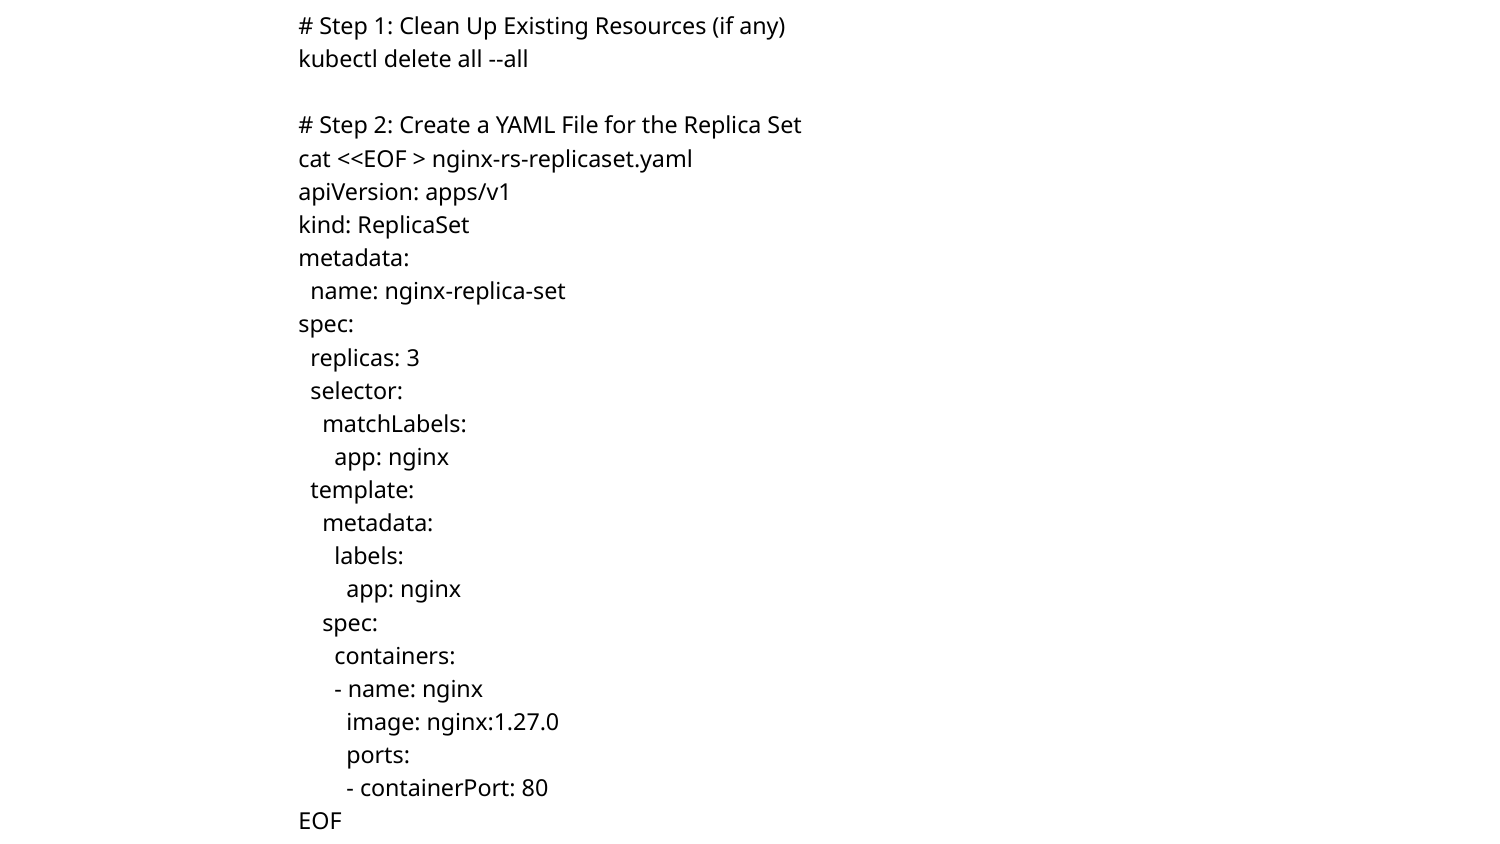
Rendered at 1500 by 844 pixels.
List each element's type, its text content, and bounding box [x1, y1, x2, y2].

text_box # Step 1: Clean Up Existing Resources (if any) kubectl delete all --all # Step 2: Create a YAML File for the Replica Set cat <<EOF > nginx-rs-replicaset.yaml apiVersion: apps/v1 kind: ReplicaSet metadata: name: nginx-replica-set spec: replicas: 3 selector: matchLabels: app: nginx template: metadata: labels: app: nginx spec: containers: - name: nginx image: nginx:1.27.0 ports: - containerPort: 80 EOF [298, 6, 1202, 835]
